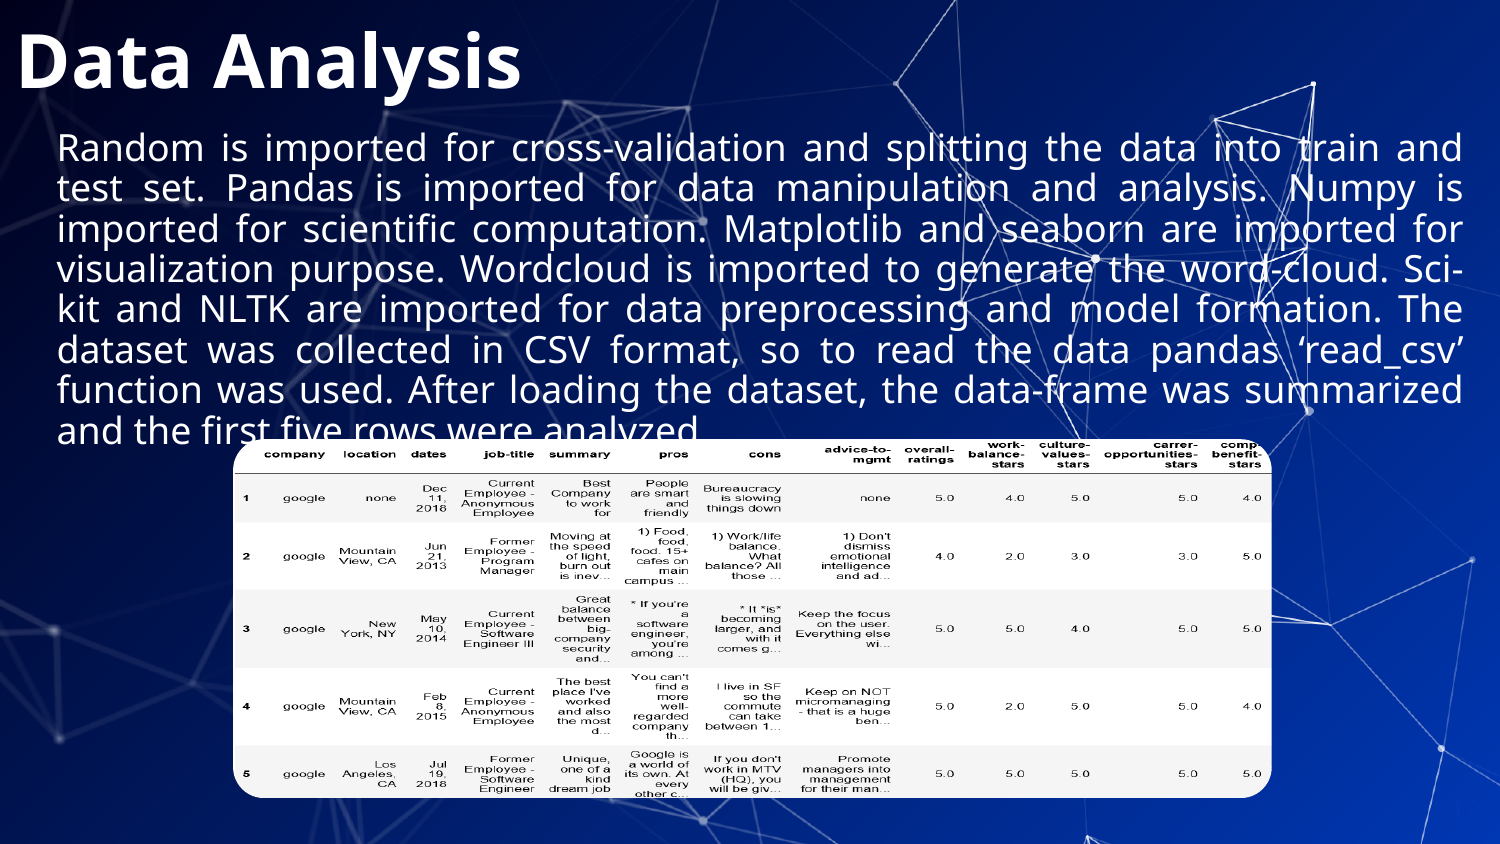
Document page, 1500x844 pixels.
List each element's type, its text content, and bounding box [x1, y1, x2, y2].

picture [0, 0, 1500, 844]
slide_number 13 [1391, 779, 1482, 844]
title Data Analysis [15, 10, 1004, 104]
list Random is imported for cross-validation and splitting the data into train and test set. Pandas is imported for data manipulation and analysis. Numpy is imported for scientific computation. Matplotlib and seaborn are imported for visualization purpose. Wordcloud is imported to generate the word-cloud. Sci-kit and NLTK are imported for data preprocessing and model formation. The dataset was collected in CSV format, so to read the data pandas ‘read_csv’ function was used. After loading the dataset, the data-frame was summarized and the first five rows were analyzed. [39, 128, 1465, 681]
